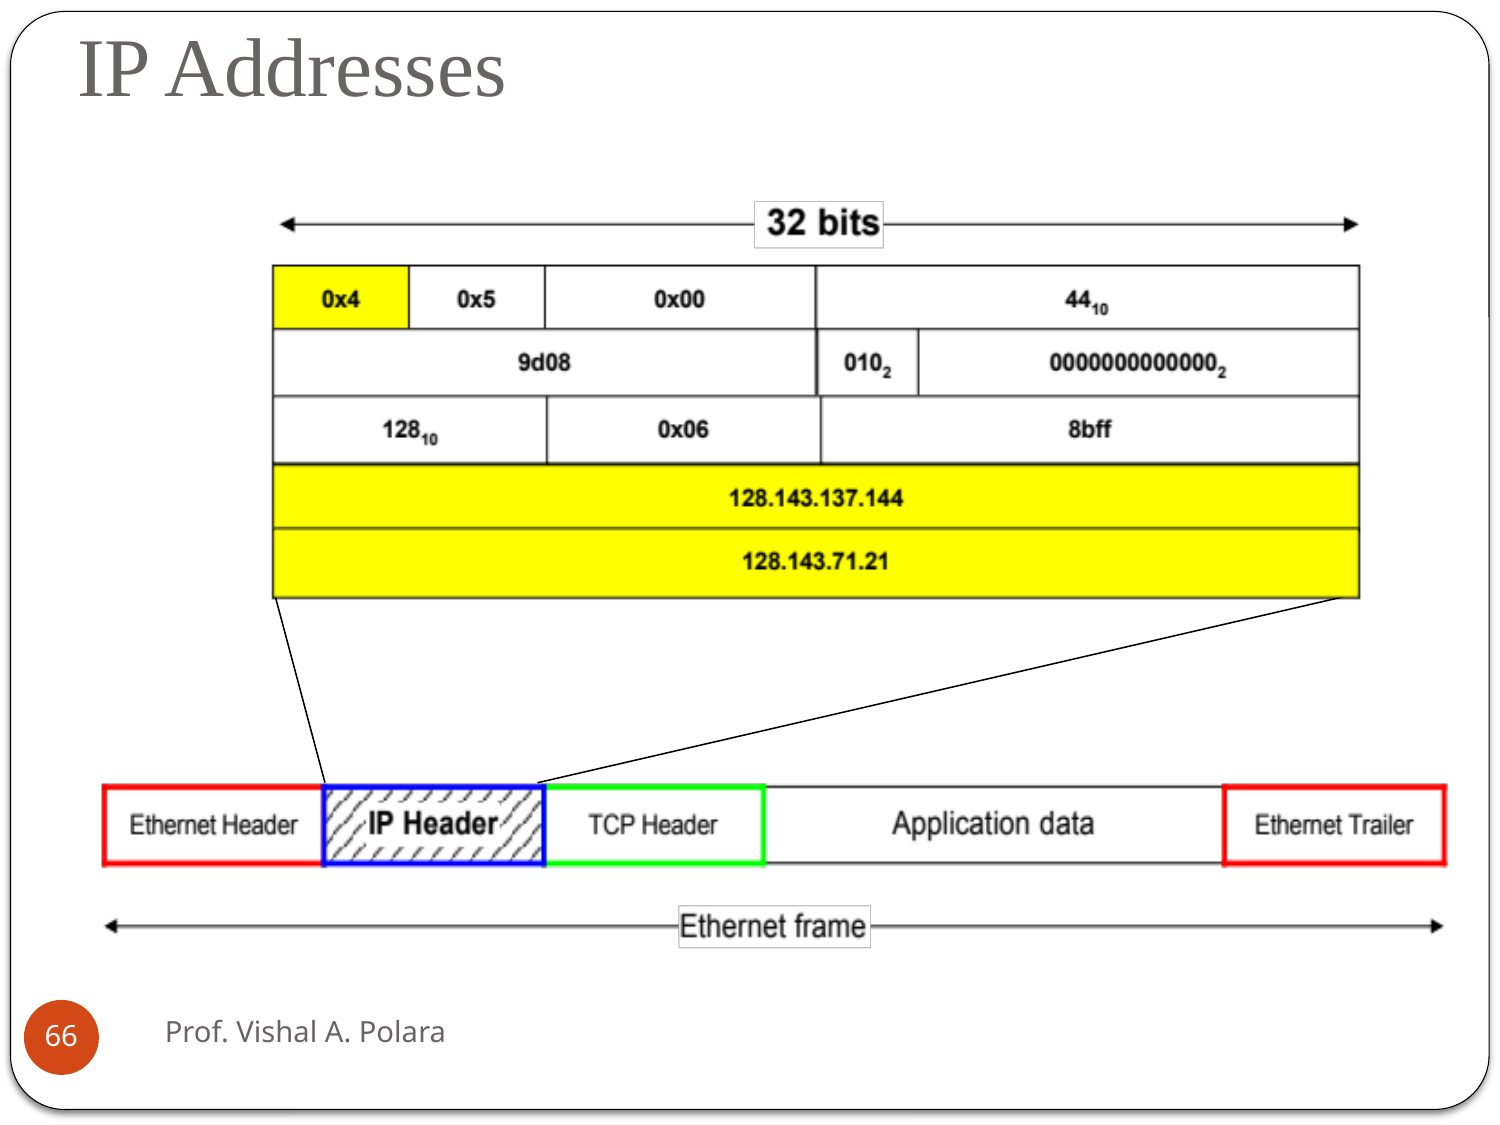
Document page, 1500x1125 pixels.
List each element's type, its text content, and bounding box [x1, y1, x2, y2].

footer Prof. Vishal A. Polara [150, 993, 800, 1069]
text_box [74, 778, 1465, 964]
slide_number 66 [23, 999, 99, 1075]
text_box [62, 187, 1452, 634]
text_box IP Addresses [62, 6, 1488, 157]
